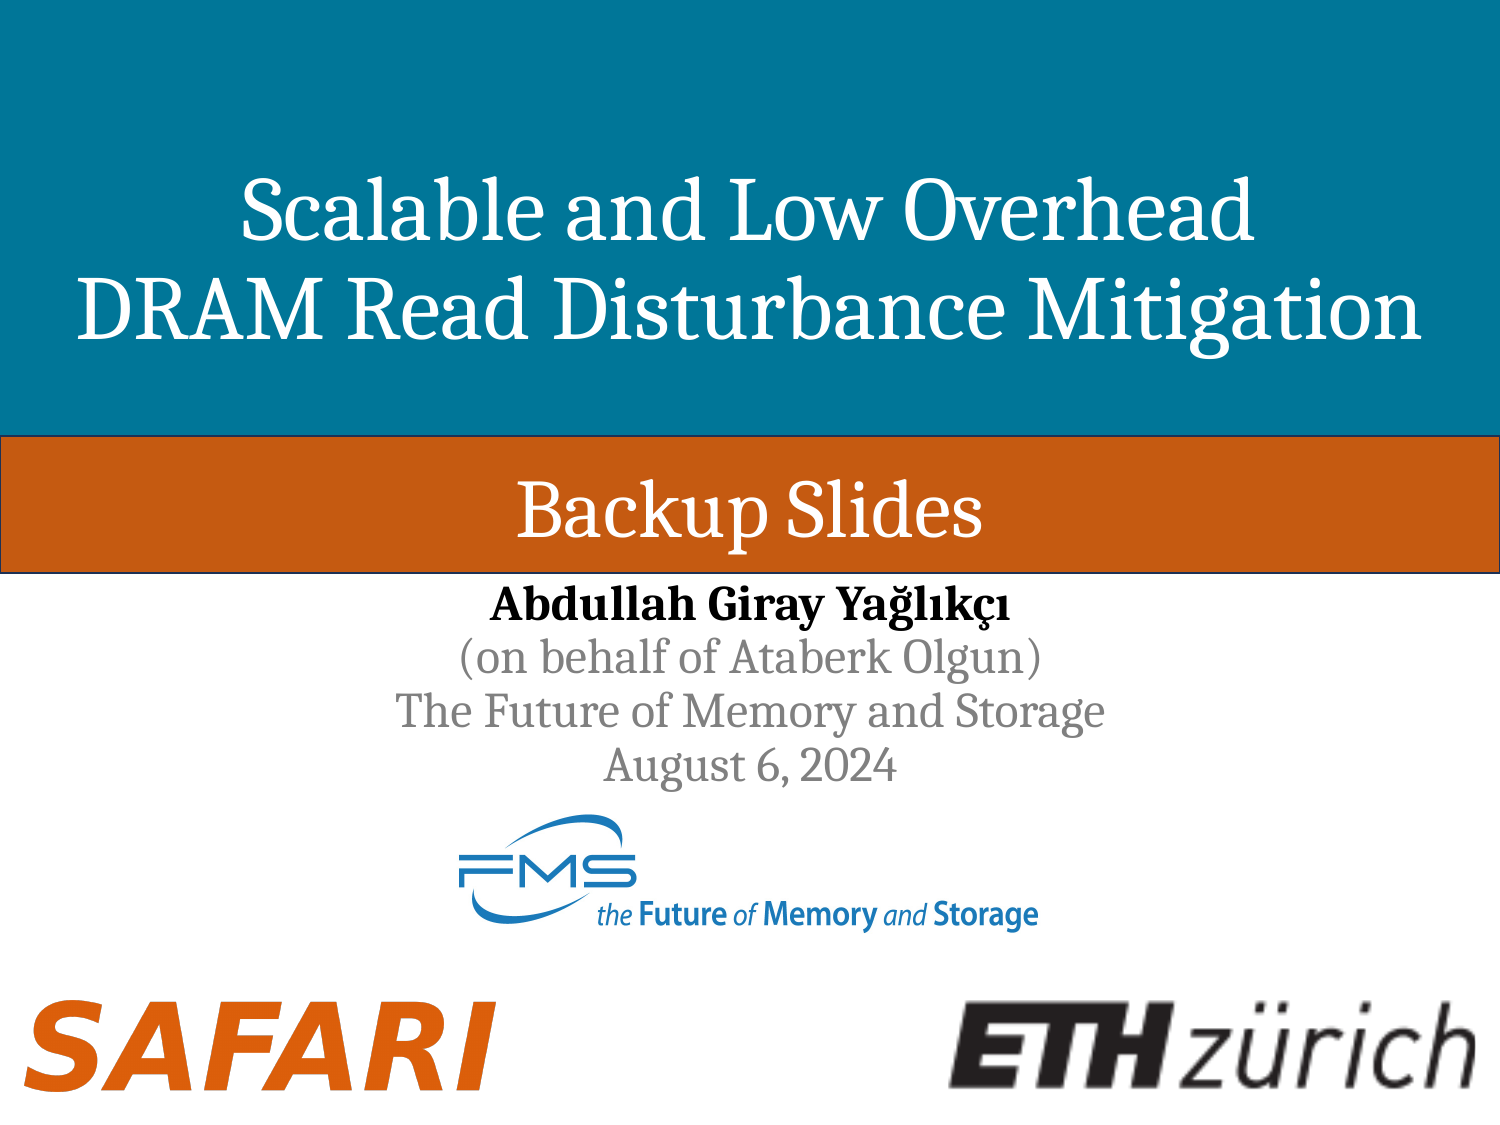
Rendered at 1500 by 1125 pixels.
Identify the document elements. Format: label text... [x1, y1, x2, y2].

title Scalable and Low Overhead DRAM Read Disturbance Mitigation [0, 0, 1500, 435]
picture [24, 1000, 496, 1092]
subtitle Abdullah Giray Yağlıkçı (on behalf of Ataberk Olgun) The Future of Memory and Storage August 6, 2024 [0, 577, 1500, 738]
picture [448, 794, 1051, 949]
picture [947, 1000, 1476, 1092]
text_box Backup Slides [0, 435, 1500, 574]
